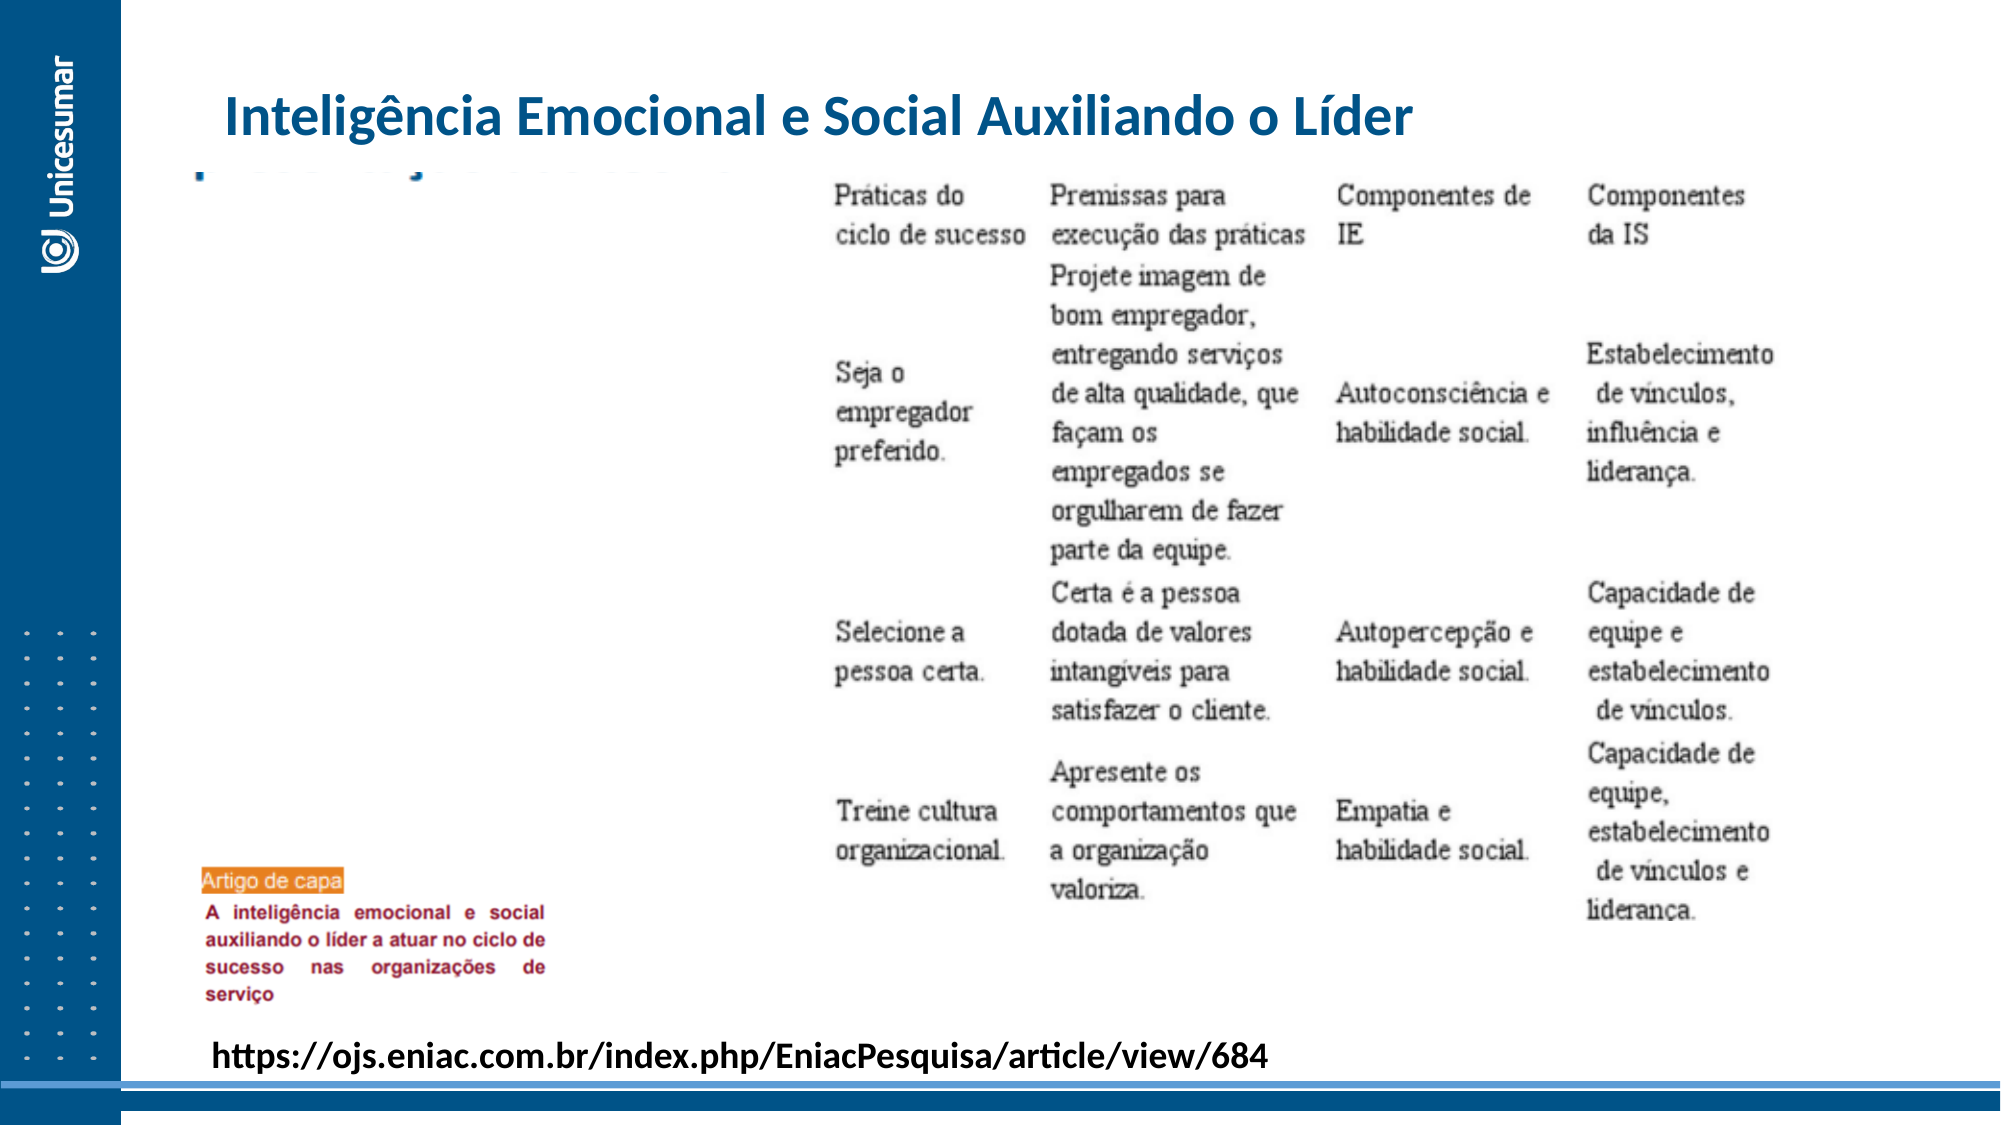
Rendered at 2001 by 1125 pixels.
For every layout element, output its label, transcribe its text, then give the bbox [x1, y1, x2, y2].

picture [175, 171, 1945, 1007]
picture [42, 56, 79, 273]
text_box https://ojs.eniac.com.br/index.php/EniacPesquisa/article/view/684 [196, 1023, 2000, 1084]
picture [24, 631, 111, 1060]
list Inteligência Emocional e Social Auxiliando o Líder [196, 38, 1924, 171]
